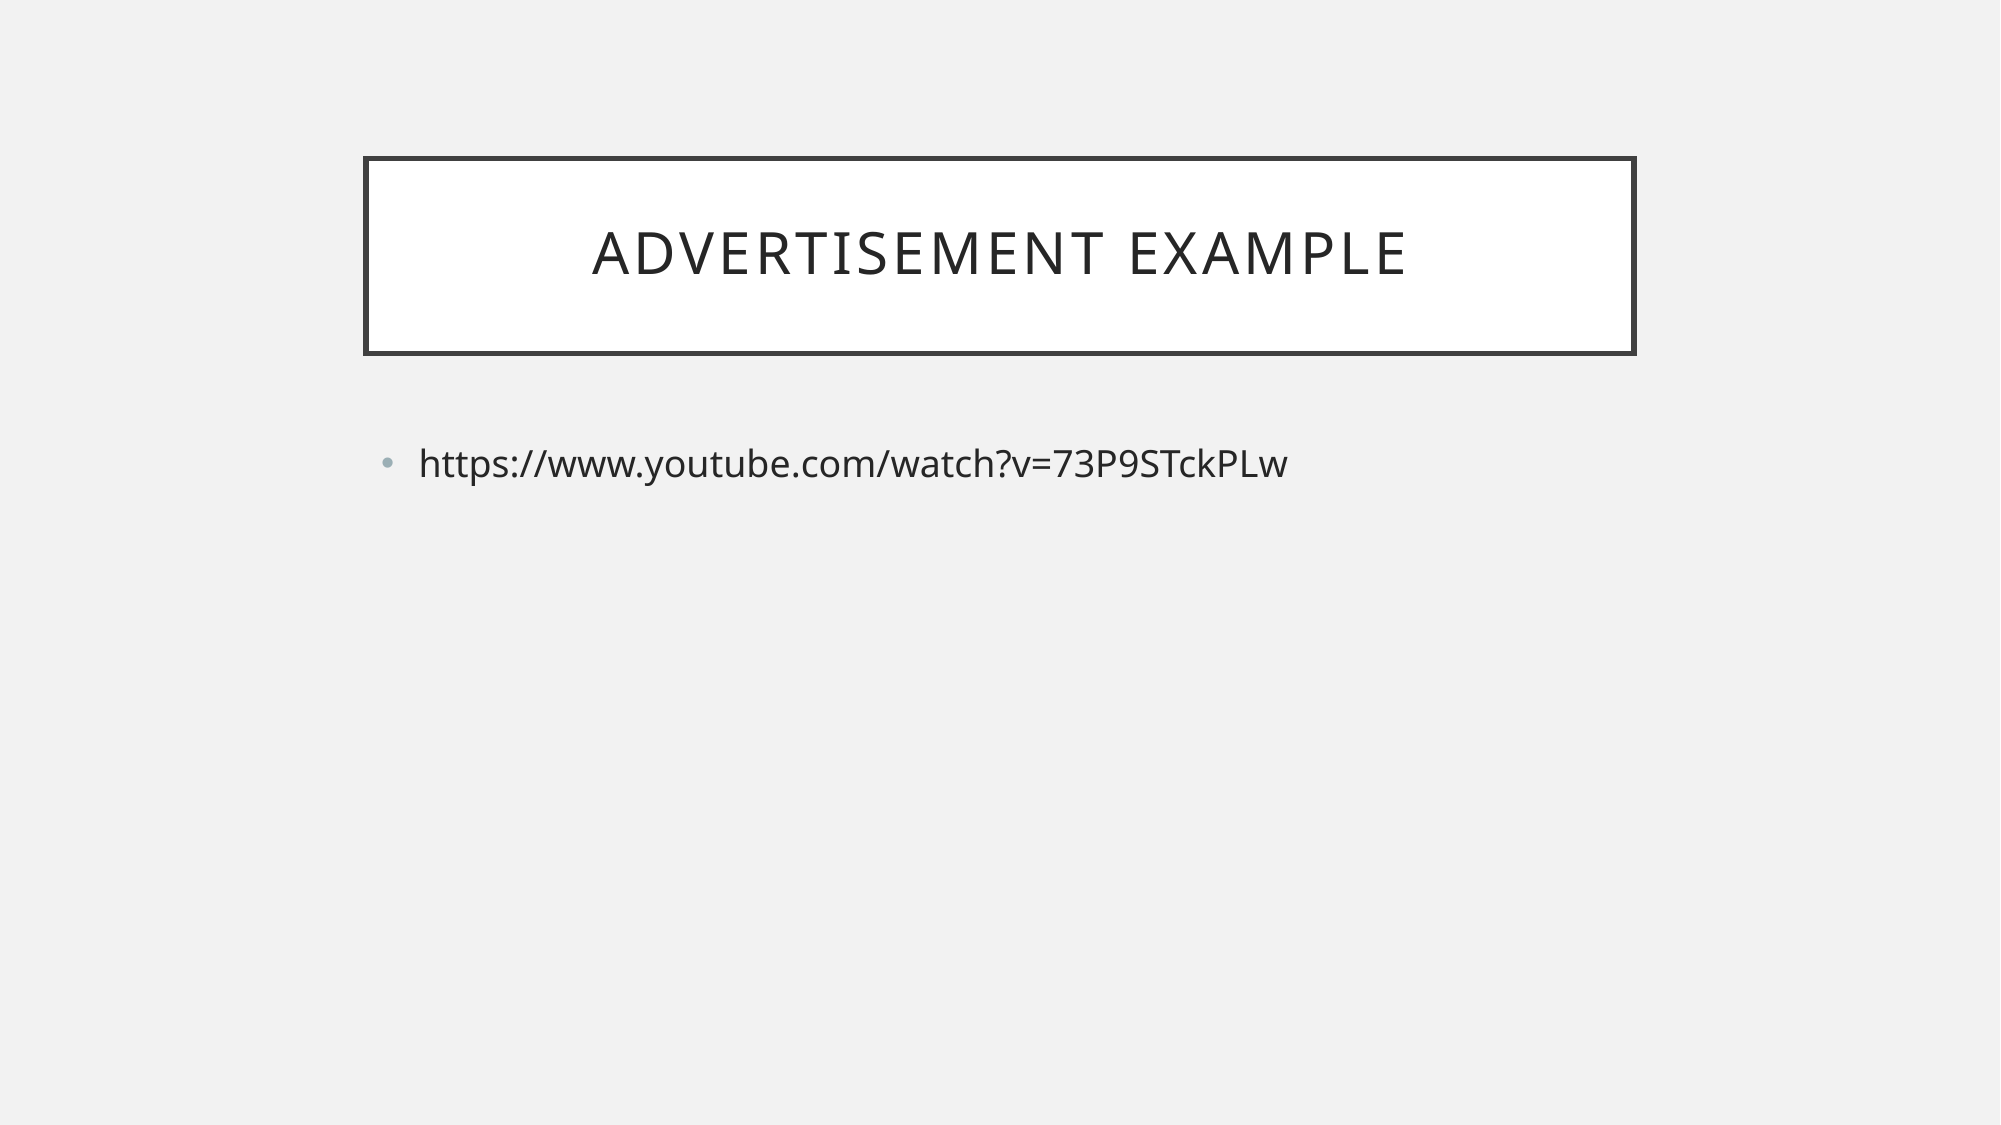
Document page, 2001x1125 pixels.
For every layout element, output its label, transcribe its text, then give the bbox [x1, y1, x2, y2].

list https://www.youtube.com/watch?v=73P9STckPLw [366, 432, 1634, 942]
title Advertisement example [363, 156, 1637, 356]
